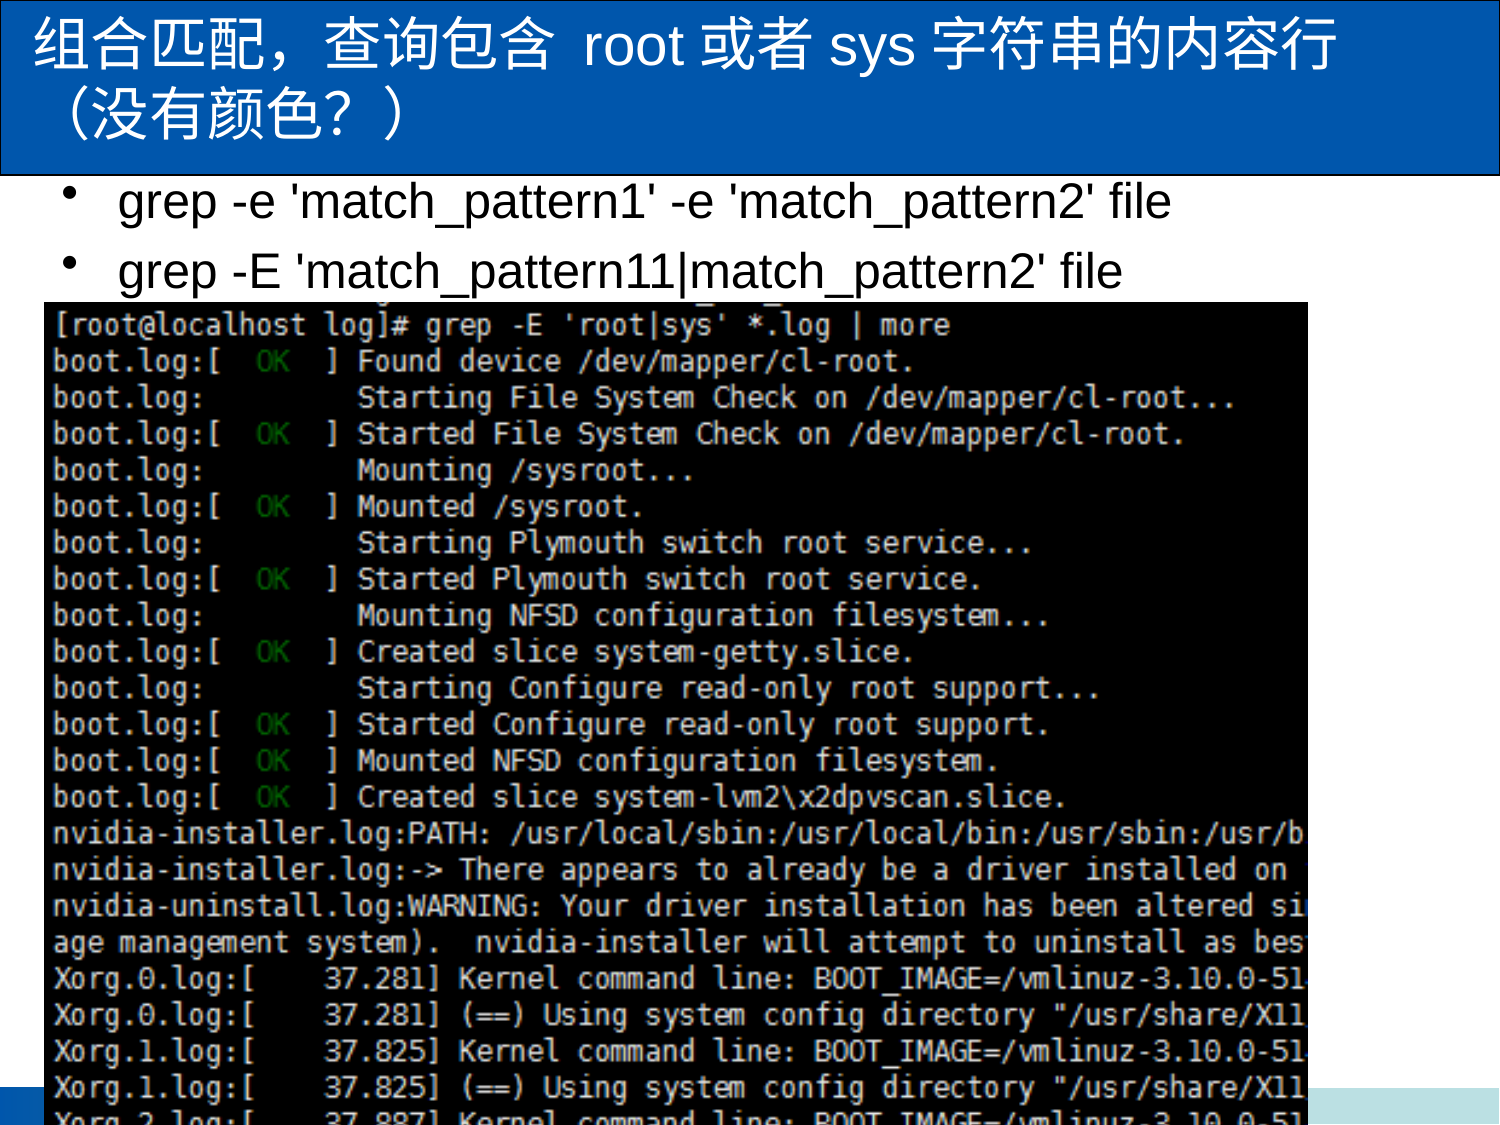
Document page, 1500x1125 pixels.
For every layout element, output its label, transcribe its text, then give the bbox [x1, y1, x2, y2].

list grep -e 'match_pattern1' -e 'match_pattern2' file grep -E 'match_pattern11|match_pattern2' file [46, 160, 1397, 904]
title 组合匹配，查询包含 root或者sys字符串的内容行 （没有颜色？） [17, 2, 1465, 152]
picture [43, 302, 1309, 1125]
